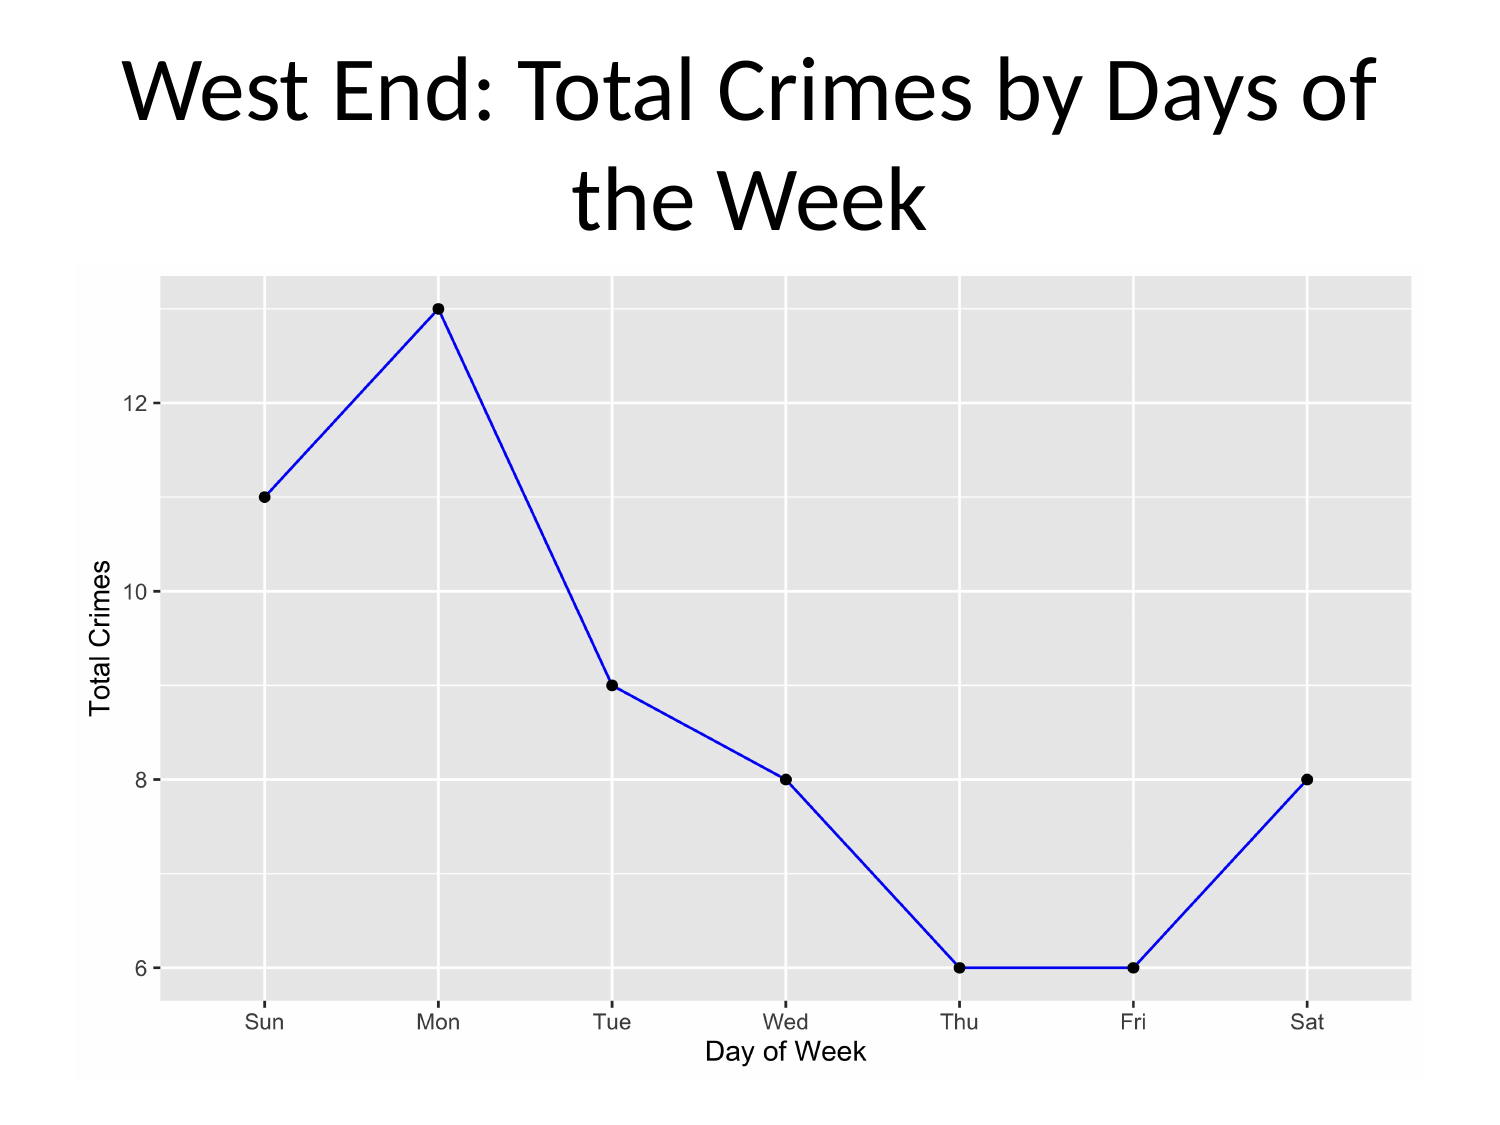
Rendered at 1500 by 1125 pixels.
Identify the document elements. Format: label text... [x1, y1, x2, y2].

title West End: Total Crimes by Days of the Week [75, 45, 1425, 233]
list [74, 262, 1426, 1081]
